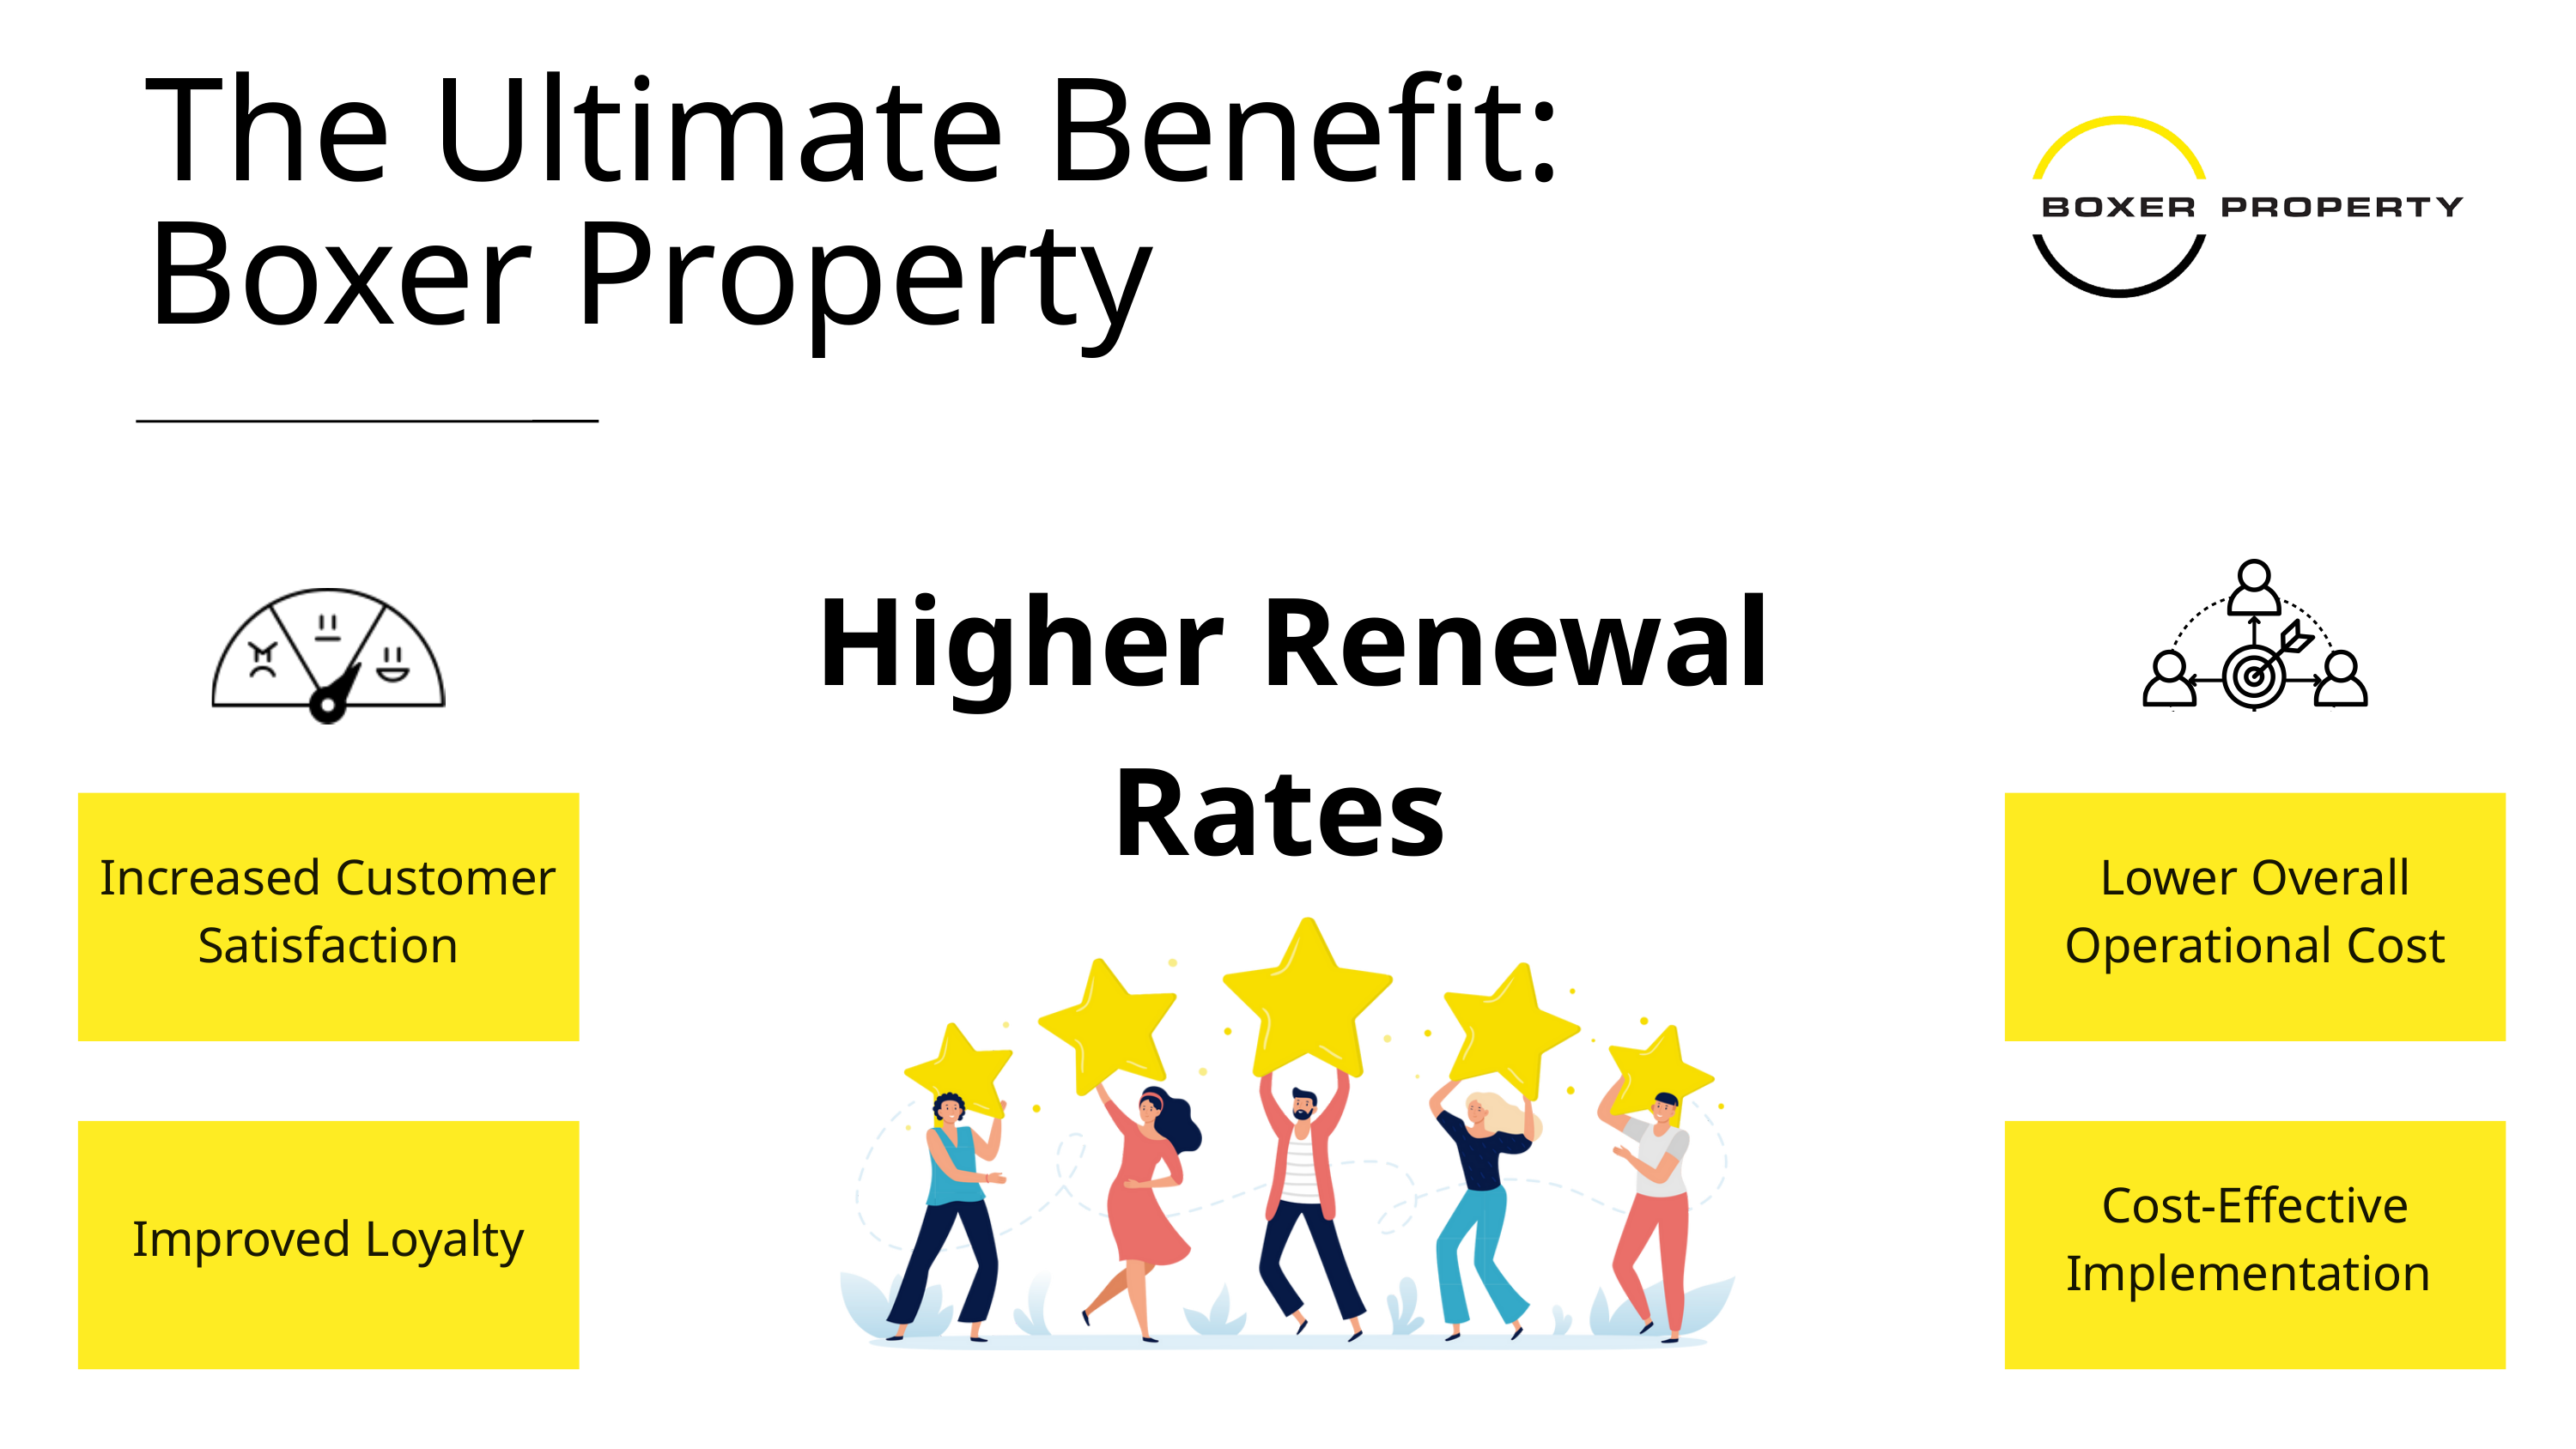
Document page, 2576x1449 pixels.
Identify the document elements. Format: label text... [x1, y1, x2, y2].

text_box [77, 1120, 580, 1370]
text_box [2004, 792, 2506, 1042]
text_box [2004, 1120, 2506, 1370]
text_box [2019, 102, 2483, 306]
text_box The Ultimate Benefit: Boxer Property [144, 66, 1849, 353]
text_box [840, 917, 1736, 1350]
text_box [2142, 559, 2368, 712]
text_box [77, 792, 580, 1042]
text_box Higher Renewal Rates [636, 540, 1952, 880]
text_box [211, 588, 446, 724]
